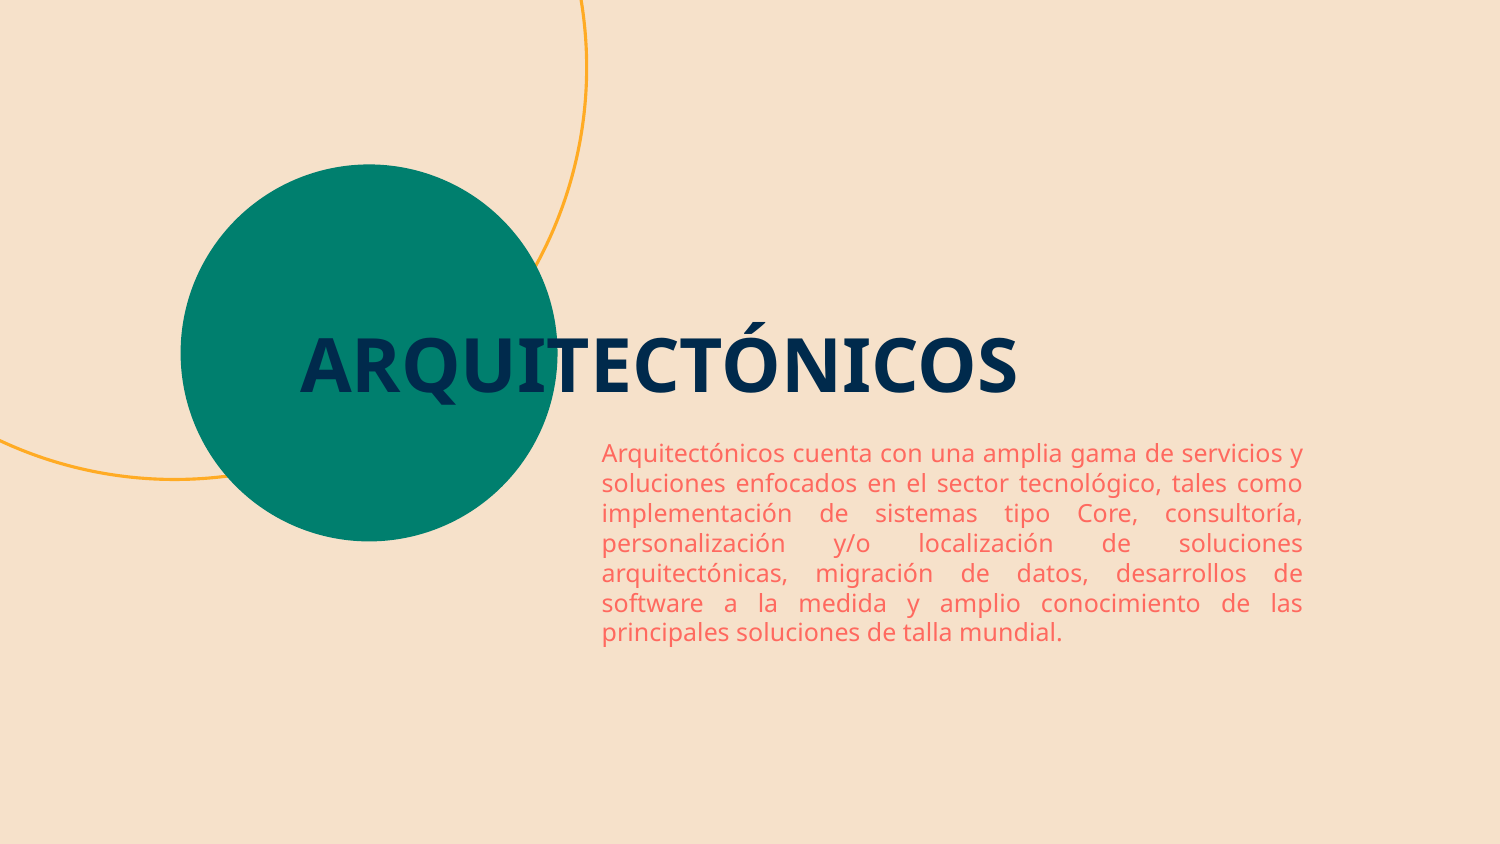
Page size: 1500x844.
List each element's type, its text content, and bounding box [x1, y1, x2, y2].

subtitle Arquitectónicos cuenta con una amplia gama de servicios y soluciones enfocados en el sector tecnológico, tales como implementación de sistemas tipo Core, consultoría, personalización y/o localización de soluciones arquitectónicas, migración de datos, desarrollos de software a la medida y amplio conocimiento de las principales soluciones de talla mundial. [586, 422, 1320, 715]
title ARQUITECTÓNICOS [285, 85, 1218, 423]
text_box [180, 184, 545, 542]
text_box [0, 0, 587, 480]
